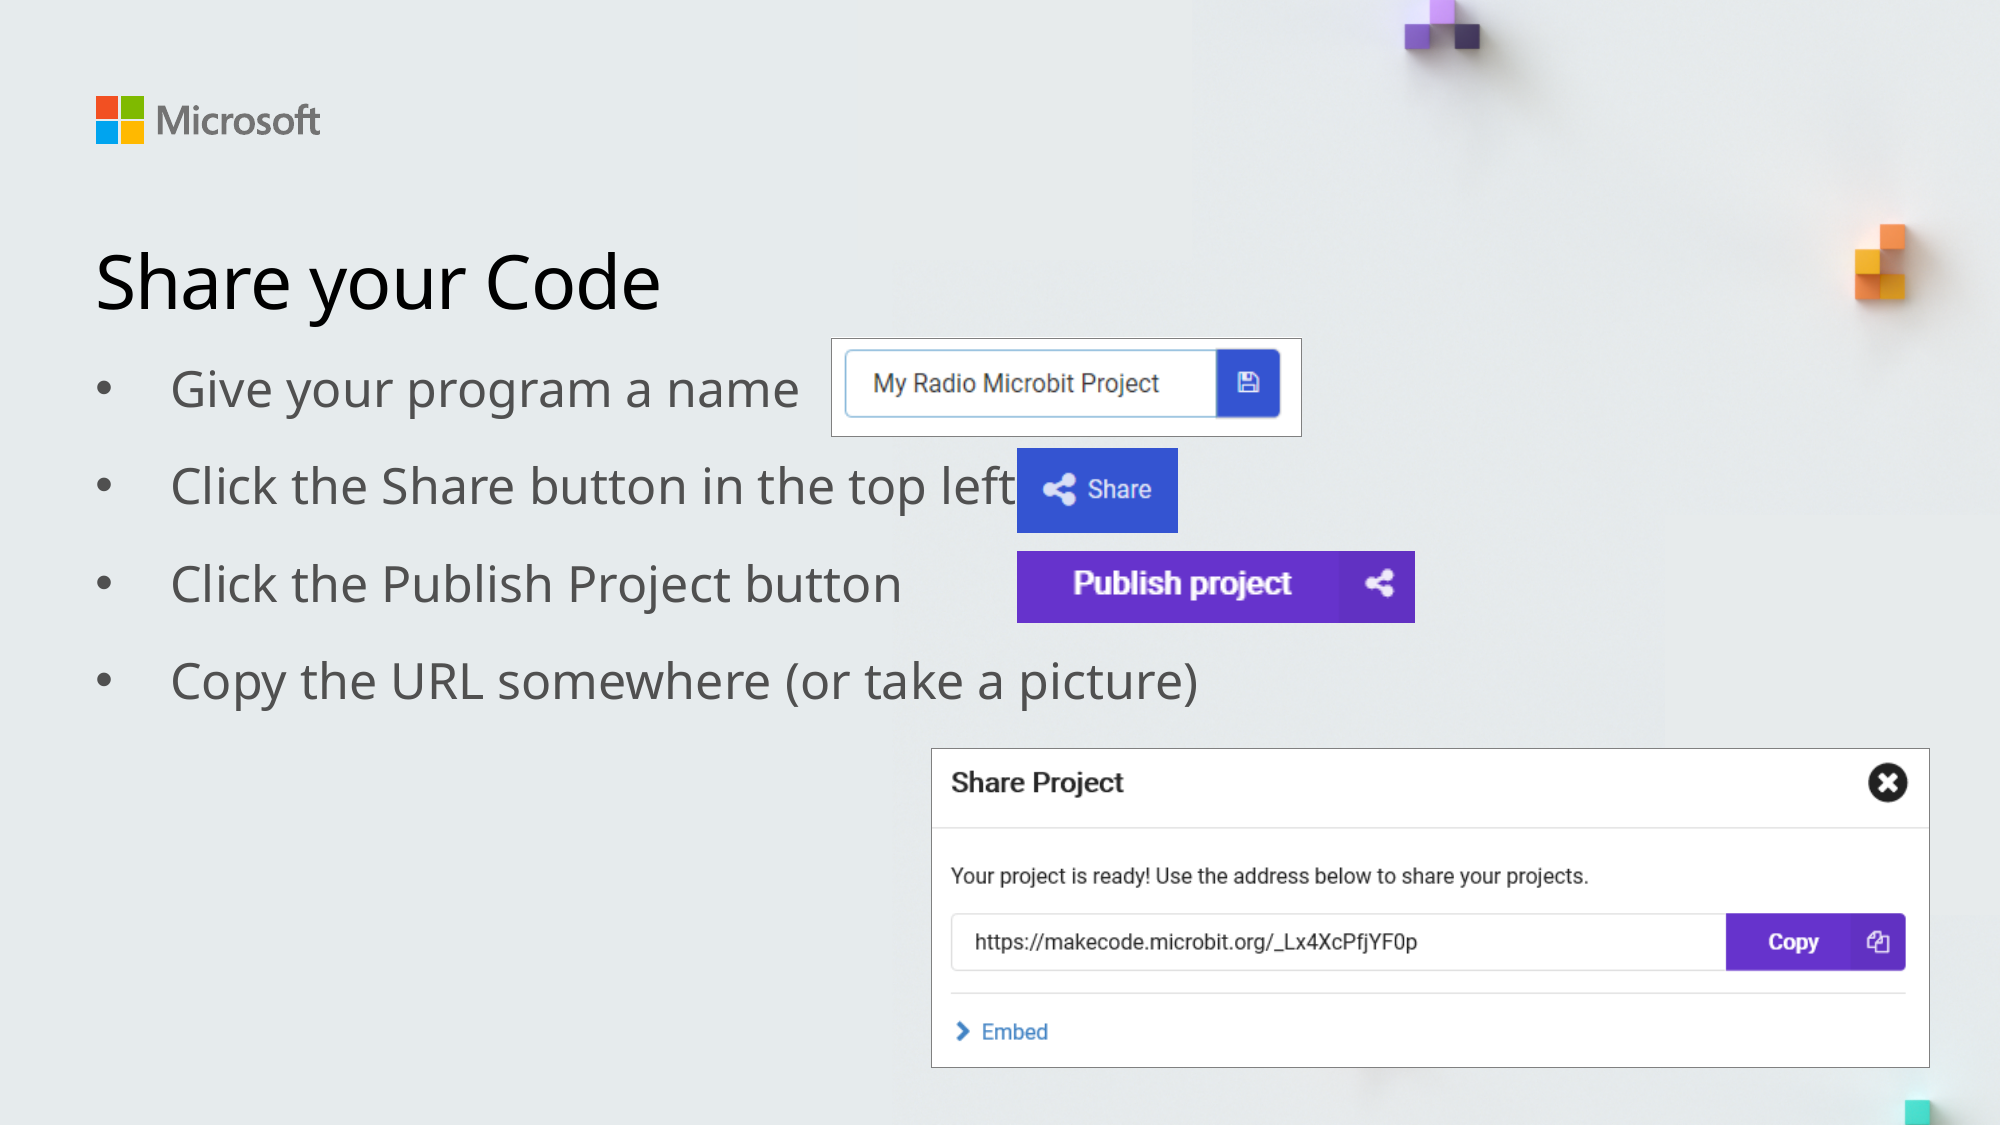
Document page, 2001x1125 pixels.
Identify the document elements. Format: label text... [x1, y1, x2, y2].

title Share your Code [95, 233, 780, 325]
picture [830, 0, 2000, 515]
text_box Give your program a name Click the Share button in the top left Click the Publish Project button Copy the URL somewhere (or take a picture) [95, 357, 1851, 710]
picture [892, 710, 2000, 1125]
picture [1016, 447, 1179, 533]
picture [1016, 551, 1415, 624]
